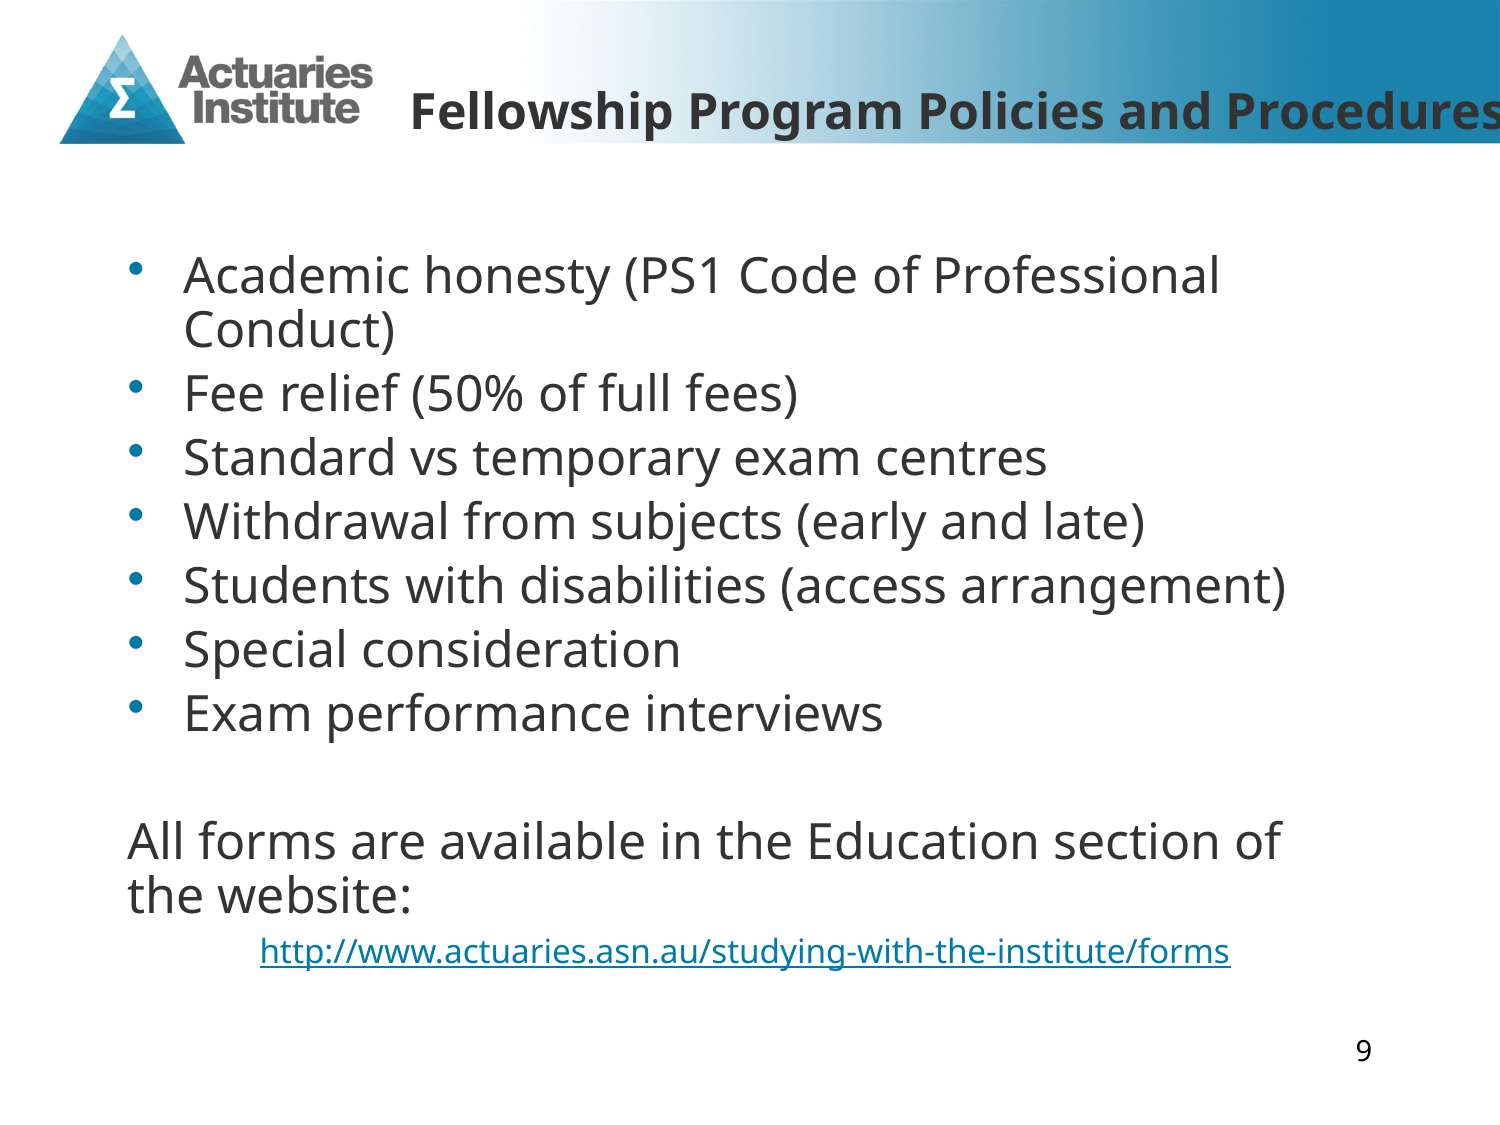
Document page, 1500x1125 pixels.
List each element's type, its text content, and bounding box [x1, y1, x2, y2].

title Fellowship Program Policies and Procedures [325, 8, 1500, 197]
slide_number 9 [1312, 1024, 1388, 1101]
list Academic honesty (PS1 Code of Professional Conduct) Fee relief (50% of full fees) Standard vs temporary exam centres Withdrawal from subjects (early and late) Students with disabilities (access arrangement) Special consideration Exam performance interviews All forms are available in the Education section of the website: http://www.actuaries.asn.au/studying-with-the-institute/forms [112, 243, 1388, 1024]
picture [0, 0, 1500, 150]
